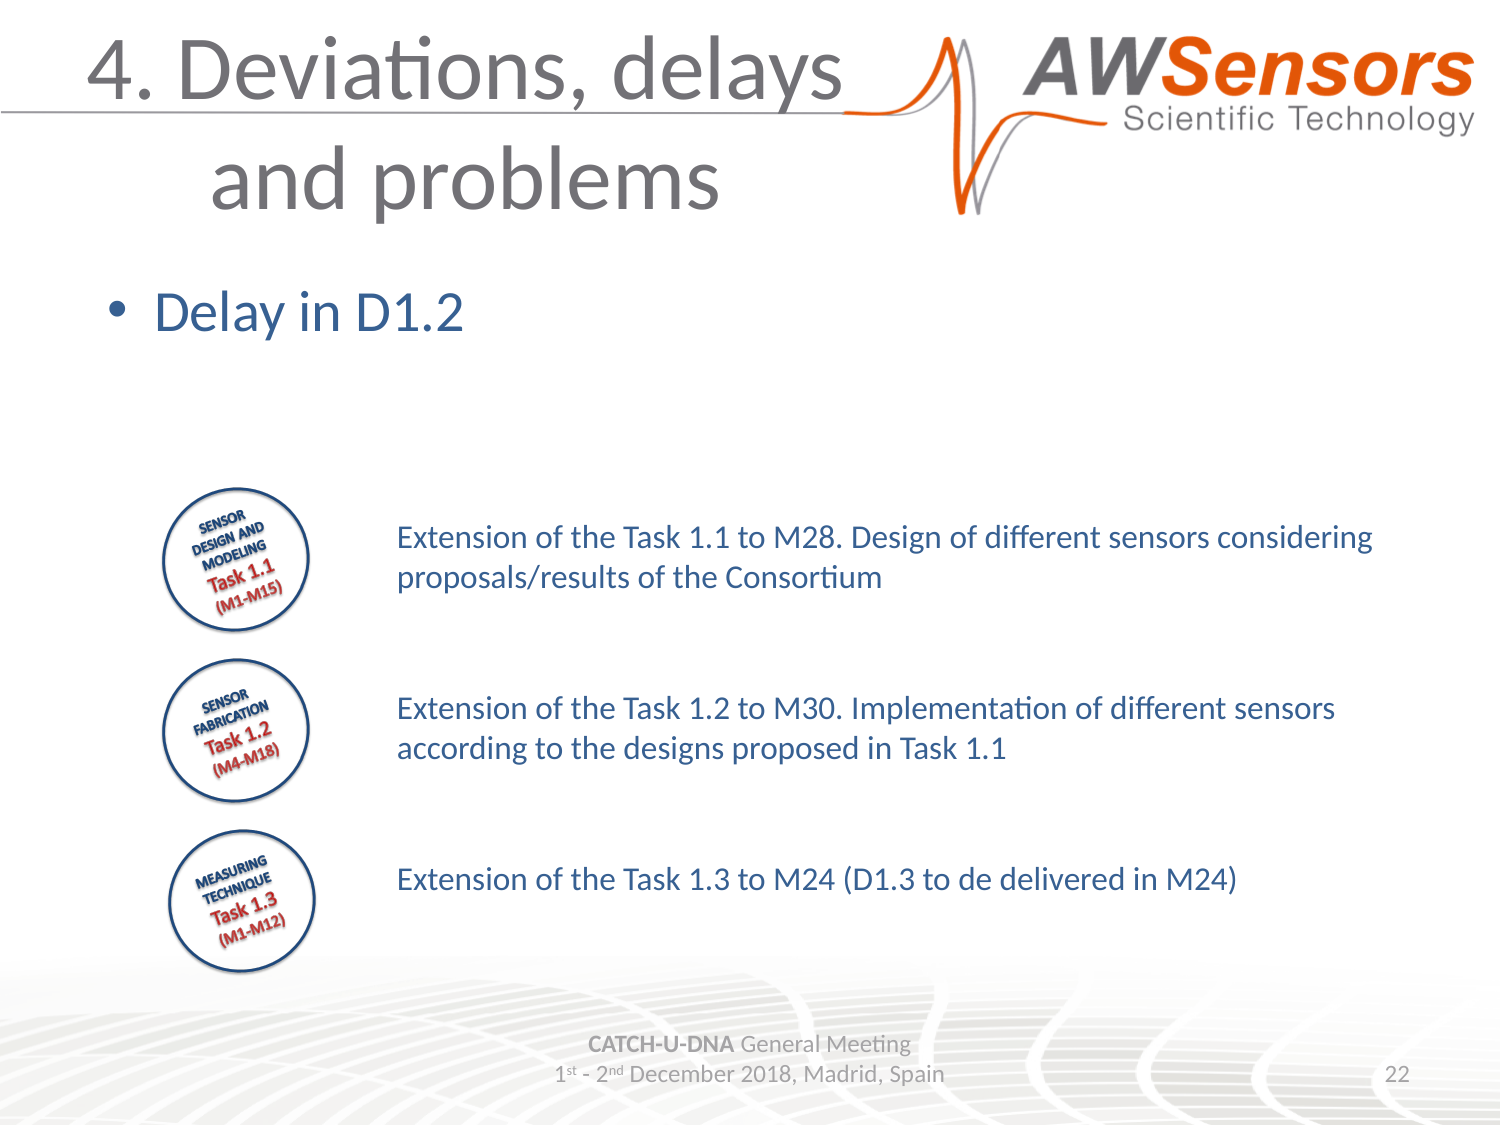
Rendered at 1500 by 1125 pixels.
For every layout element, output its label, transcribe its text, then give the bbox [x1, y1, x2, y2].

picture [0, 827, 1500, 1125]
slide_number 22 [1074, 1042, 1425, 1103]
picture [158, 656, 313, 808]
text_box Extension of the Task 1.2 to M30. Implementation of different sensors according to the designs proposed in Task 1.1 [382, 679, 1396, 774]
title 4. Deviations, delays and problems [26, 0, 906, 100]
text_box Delay in D1.2 [92, 266, 1386, 396]
picture [158, 485, 313, 637]
text_box Extension of the Task 1.3 to M24 (D1.3 to de delivered in M24) [382, 849, 1396, 905]
footer CATCH-U-DNA General Meeting 1st - 2nd December 2018, Madrid, Spain [512, 1042, 988, 1103]
text_box Extension of the Task 1.1 to M28. Design of different sensors considering proposals/results of the Consortium [382, 507, 1396, 603]
picture [0, 0, 1500, 253]
